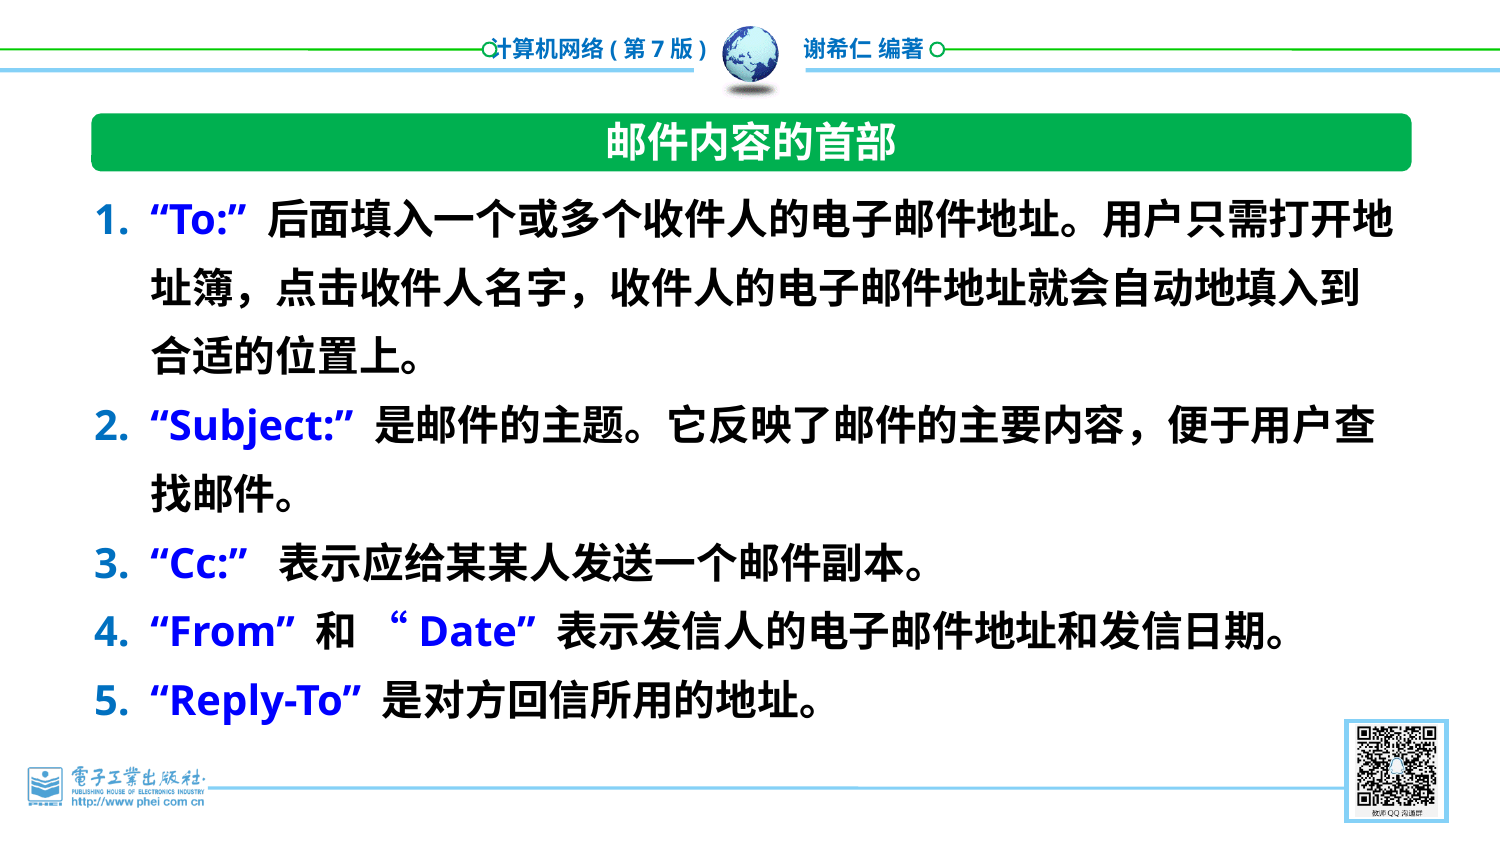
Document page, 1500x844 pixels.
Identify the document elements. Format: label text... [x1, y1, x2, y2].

picture [23, 764, 208, 809]
text_box “To:” 后面填入一个或多个收件人的电子邮件地址。用户只需打开地址簿，点击收件人名字，收件人的电子邮件地址就会自动地填入到合适的位置上。 “Subject:” 是邮件的主题。它反映了邮件的主要内容，便于用户查找邮件。 “Cc:” 表示应给某某人发送一个邮件副本。 “From” 和 “Date” 表示发信人的电子邮件地址和发信日期。 “Reply-To” 是对方回信所用的地址。 [79, 166, 1412, 732]
text_box [913, 113, 1412, 166]
text_box 邮件内容的首部 [590, 107, 913, 166]
text_box [91, 113, 590, 166]
picture [1355, 724, 1438, 817]
picture [720, 24, 780, 100]
